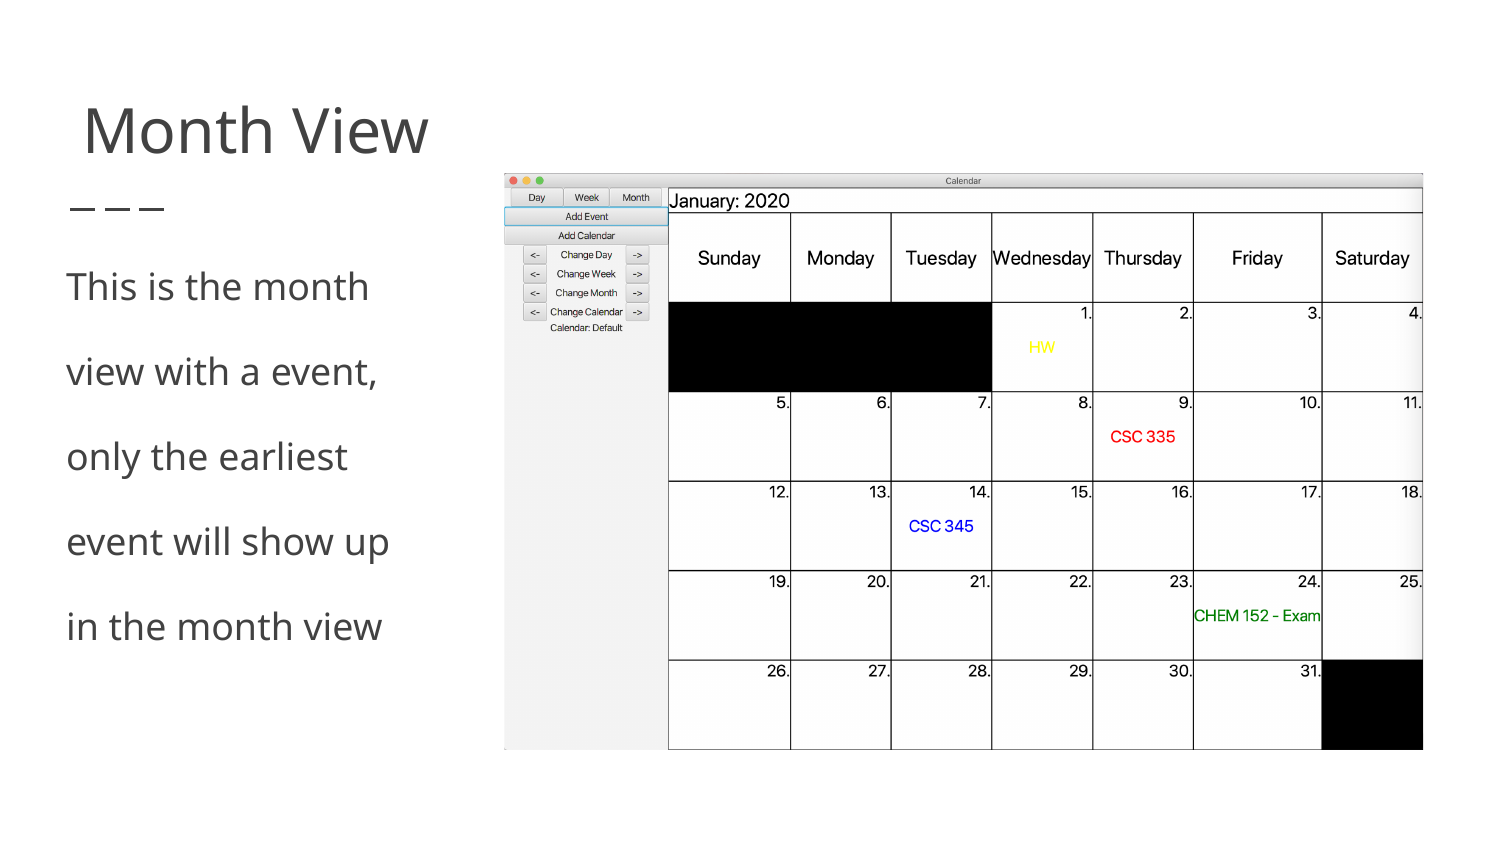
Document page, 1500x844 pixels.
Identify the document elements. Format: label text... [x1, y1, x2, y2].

list This is the month view with a event, only the earliest event will show up in the month view [51, 240, 498, 750]
title Month View [51, 61, 1449, 182]
picture [503, 173, 1424, 750]
